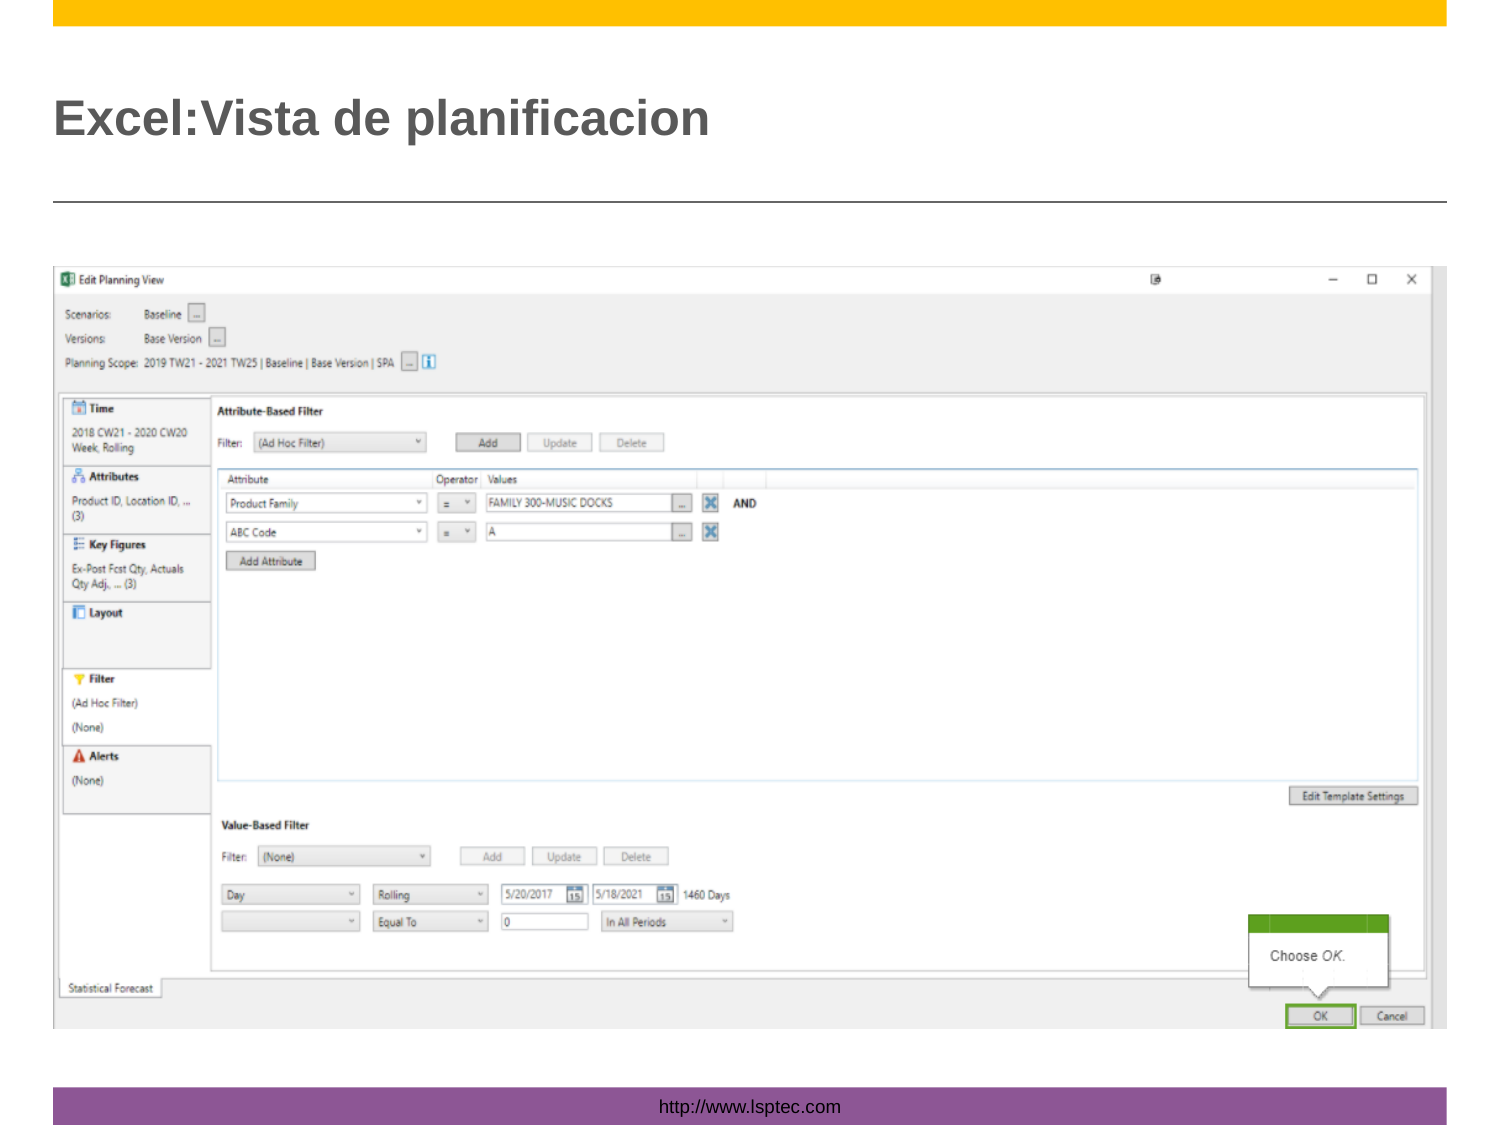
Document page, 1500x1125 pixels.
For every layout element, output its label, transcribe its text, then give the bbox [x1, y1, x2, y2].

picture [52, 266, 1448, 1029]
title Excel:Vista de planificacion [53, 53, 1447, 178]
